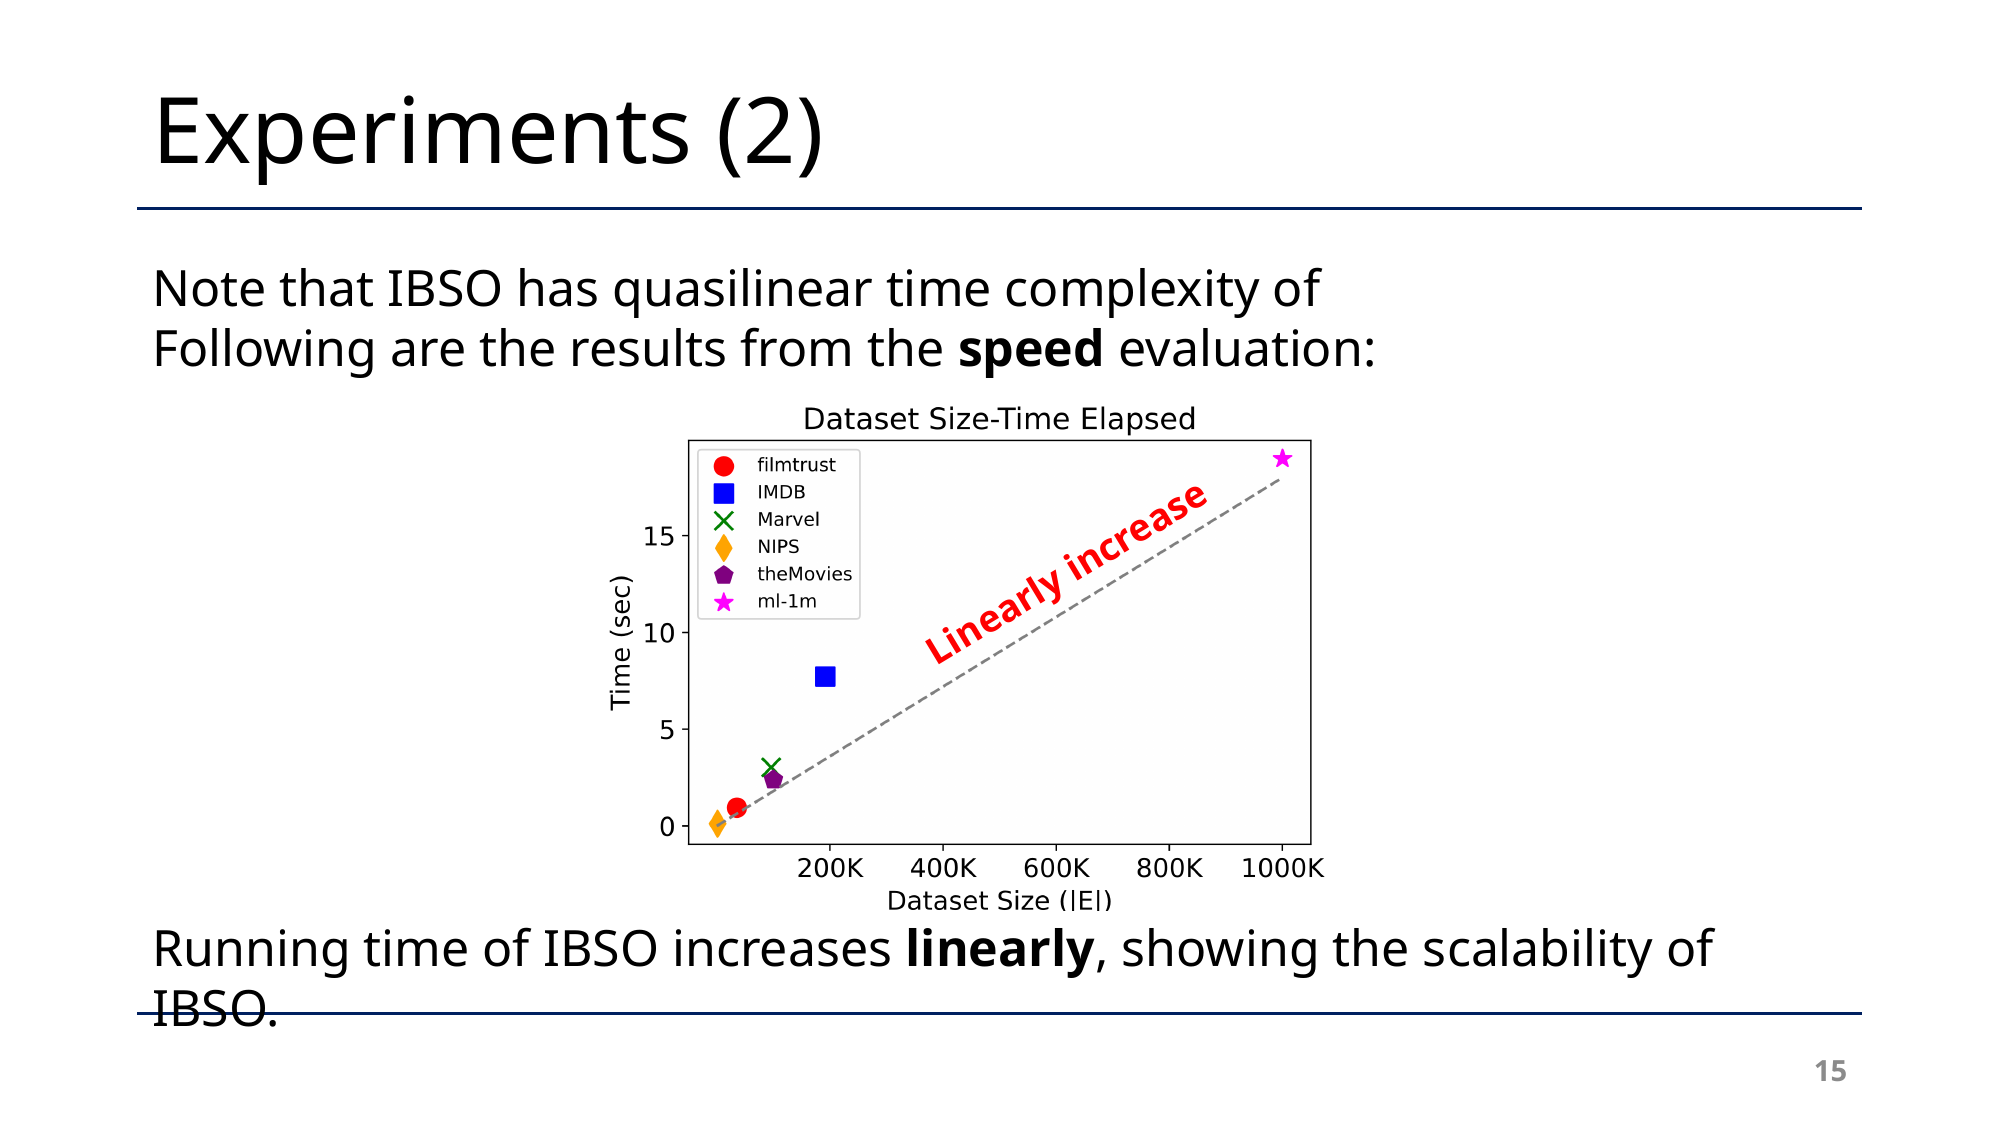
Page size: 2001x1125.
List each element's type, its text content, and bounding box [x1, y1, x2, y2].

title Experiments (2) [137, 59, 1863, 209]
slide_number 15 [1412, 1042, 1863, 1103]
picture [588, 376, 1391, 911]
